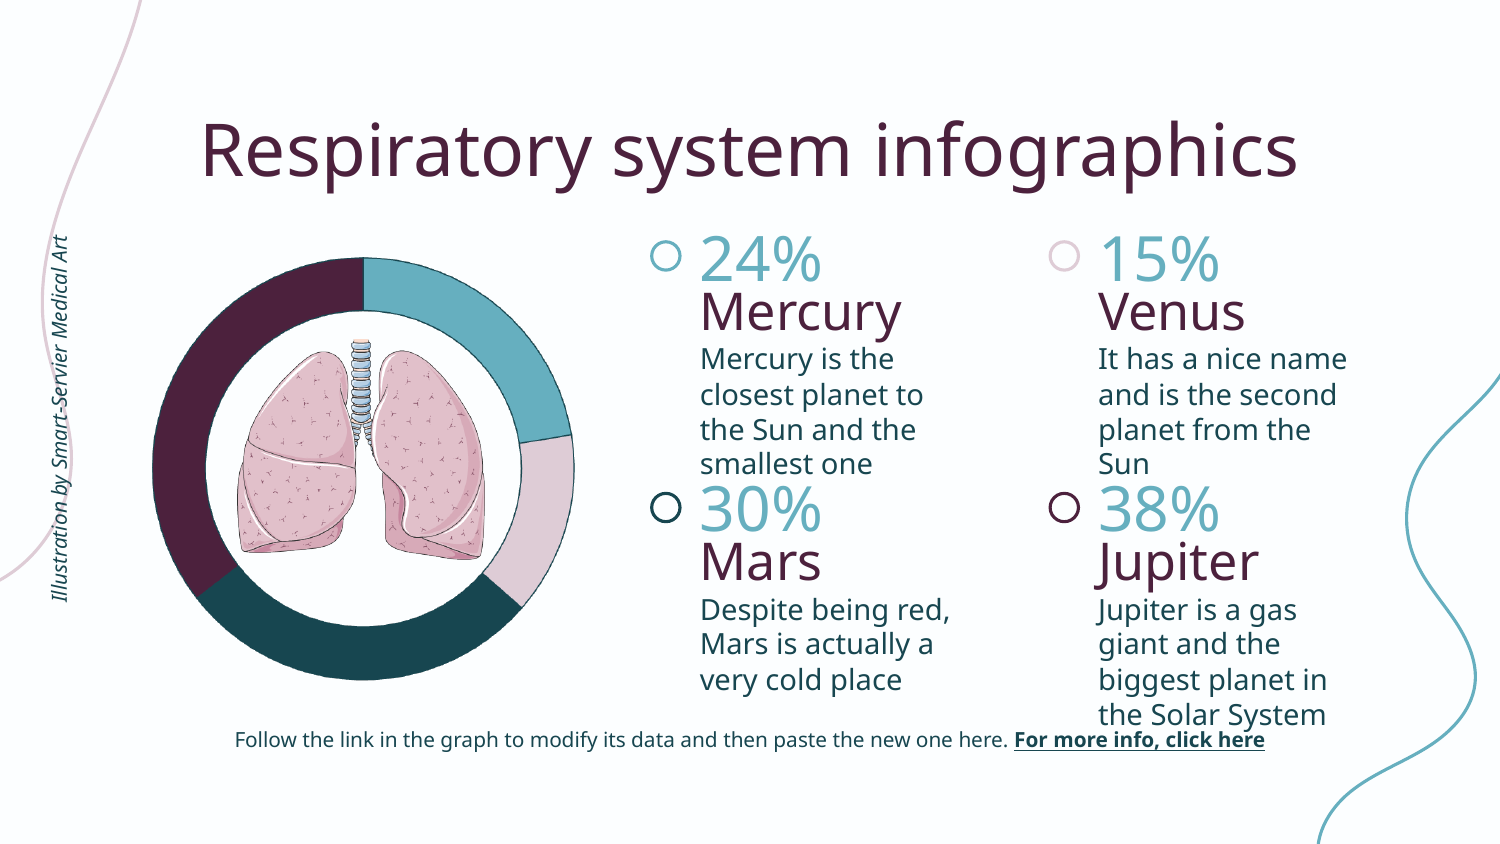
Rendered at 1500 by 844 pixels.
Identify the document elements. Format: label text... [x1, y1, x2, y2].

text_box Follow the link in the graph to modify its data and then paste the new one here. For more info, click here [116, 730, 1383, 752]
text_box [1082, 224, 1385, 450]
text_box [651, 493, 679, 522]
picture [117, 234, 608, 703]
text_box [1082, 474, 1385, 700]
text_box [684, 224, 987, 450]
text_box Illustration by Smart-Servier Medical Art [0, 218, 117, 626]
text_box [651, 241, 679, 271]
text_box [684, 474, 987, 700]
title Respiratory system infographics [118, 88, 1382, 183]
text_box [1050, 493, 1077, 522]
text_box [1050, 241, 1077, 271]
